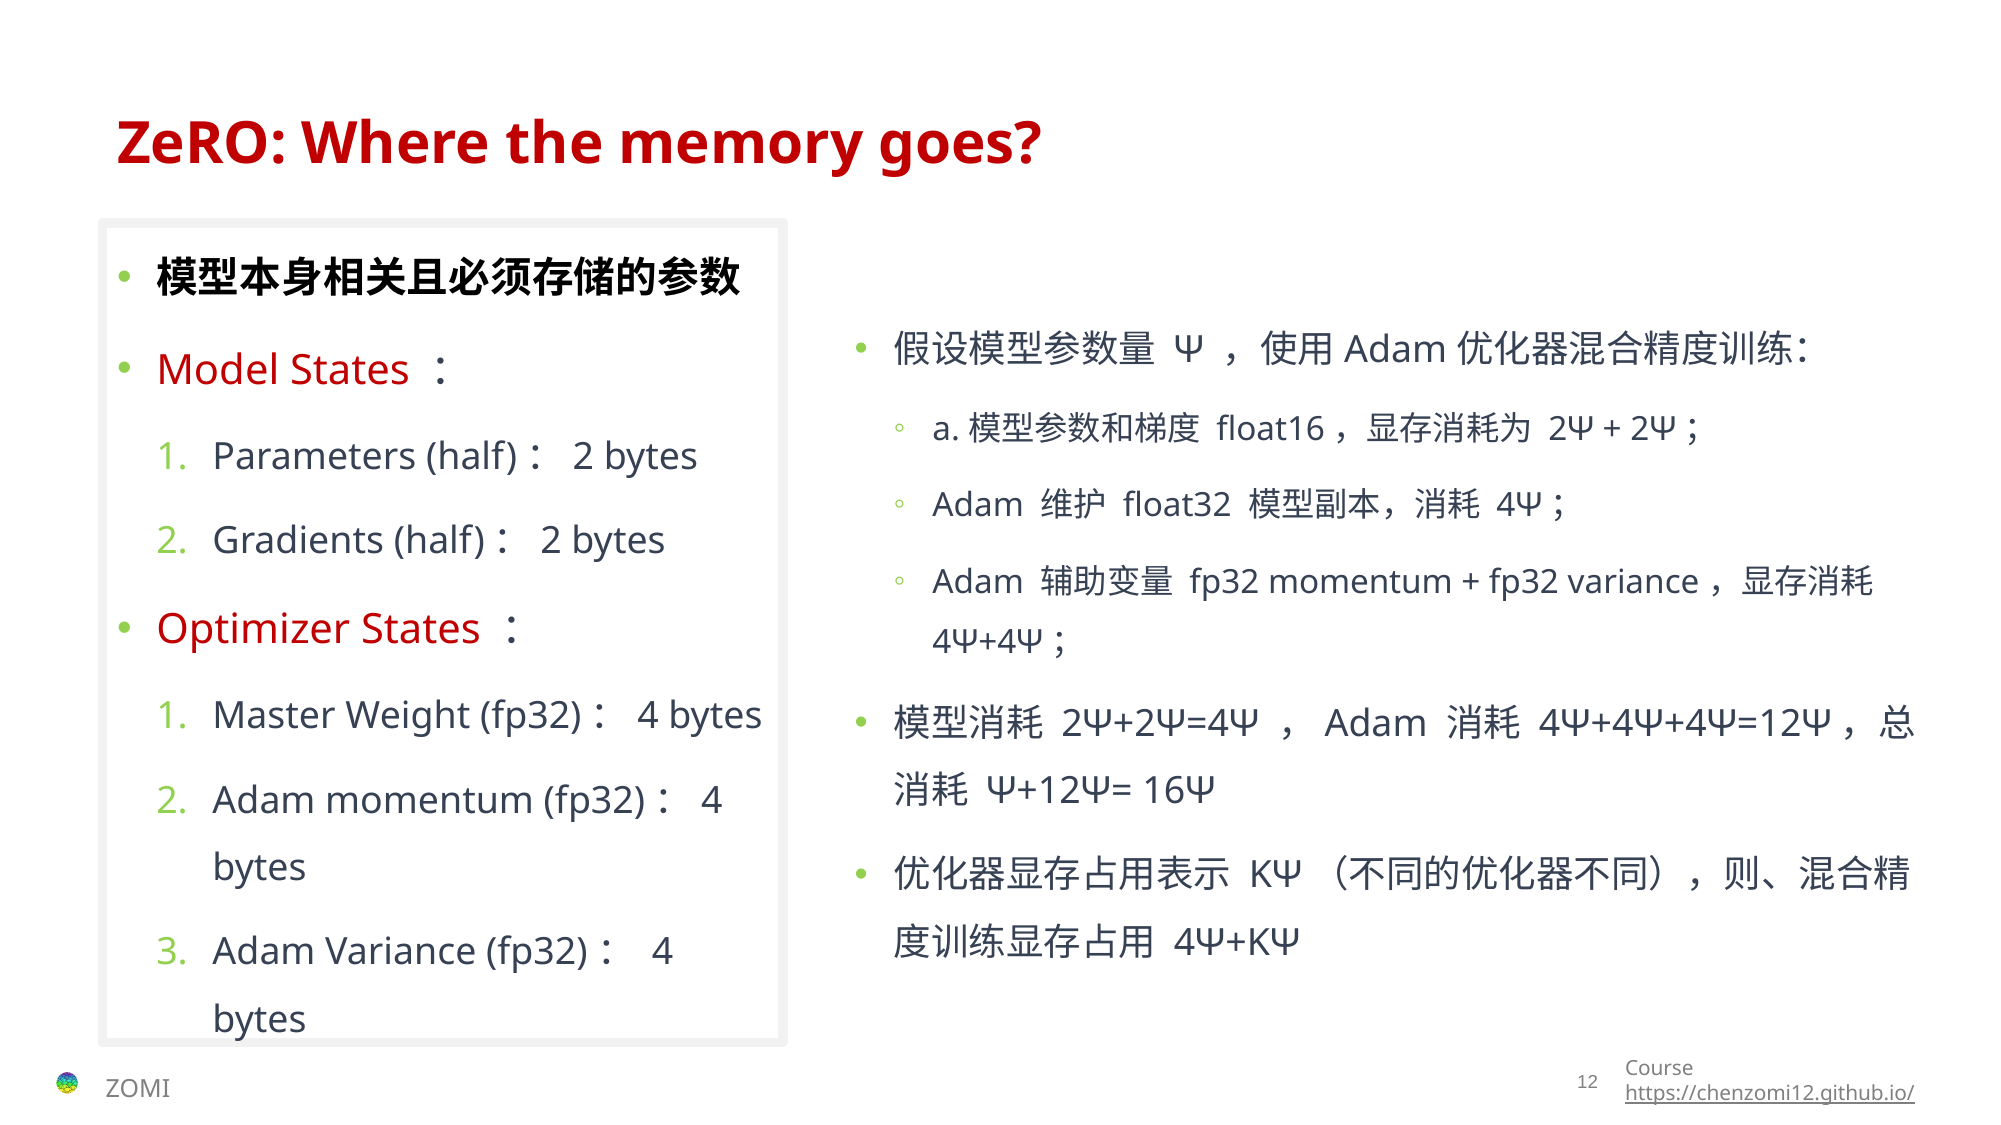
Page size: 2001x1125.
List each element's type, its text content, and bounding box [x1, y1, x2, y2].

picture [57, 1073, 77, 1093]
title ZeRO: Where the memory goes? [102, 91, 1901, 189]
text_box 假设模型参数量 Ψ ，使用Adam优化器混合精度训练： a.模型参数和梯度 float16，显存消耗为 2Ψ + 2Ψ； Adam 维护 float32 模型副本，消耗 4Ψ； Adam 辅助变量 fp32 momentum + fp32 variance，显存消耗 4Ψ+4Ψ； 模型消耗 2Ψ+2Ψ=4Ψ ，Adam 消耗 4Ψ+4Ψ+4Ψ=12Ψ，总消耗 Ψ+12Ψ= 16Ψ 优化器显存占用表示 KΨ（不同的优化器不同），则、混合精度训练显存占用 4Ψ+KΨ [839, 223, 1933, 1043]
list 模型本身相关且必须存储的参数 Model States ： Parameters (half)：2 bytes Gradients (half)：2 bytes Optimizer States ： Master Weight (fp32)：4 bytes Adam momentum (fp32)：4 bytes Adam Variance (fp32)： 4 bytes [102, 223, 784, 1043]
